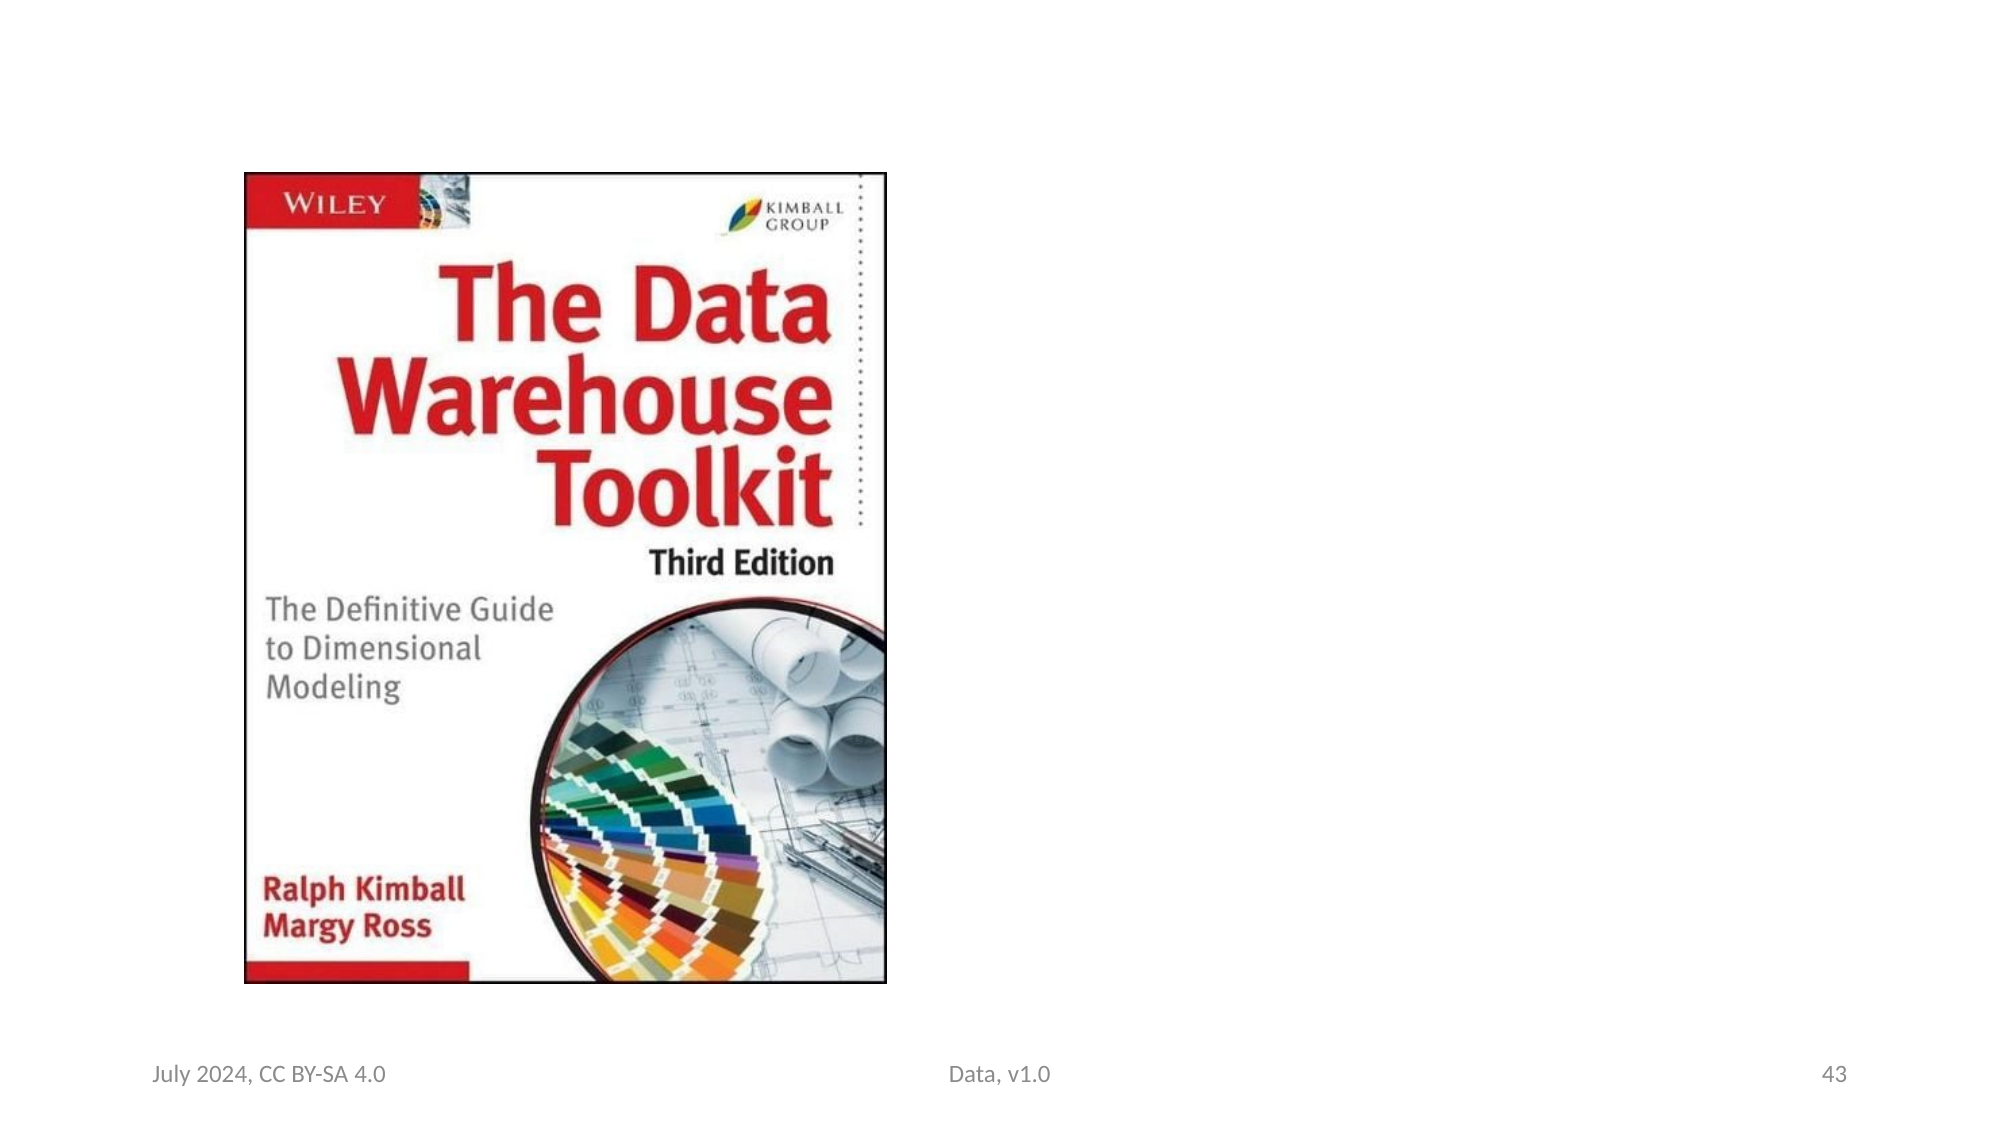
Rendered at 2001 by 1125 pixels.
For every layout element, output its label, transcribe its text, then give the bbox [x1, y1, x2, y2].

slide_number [137, 1042, 588, 1103]
slide_number 43 [1412, 1042, 1863, 1103]
picture [243, 172, 887, 984]
footer Data, v1.0 [662, 1042, 1338, 1103]
